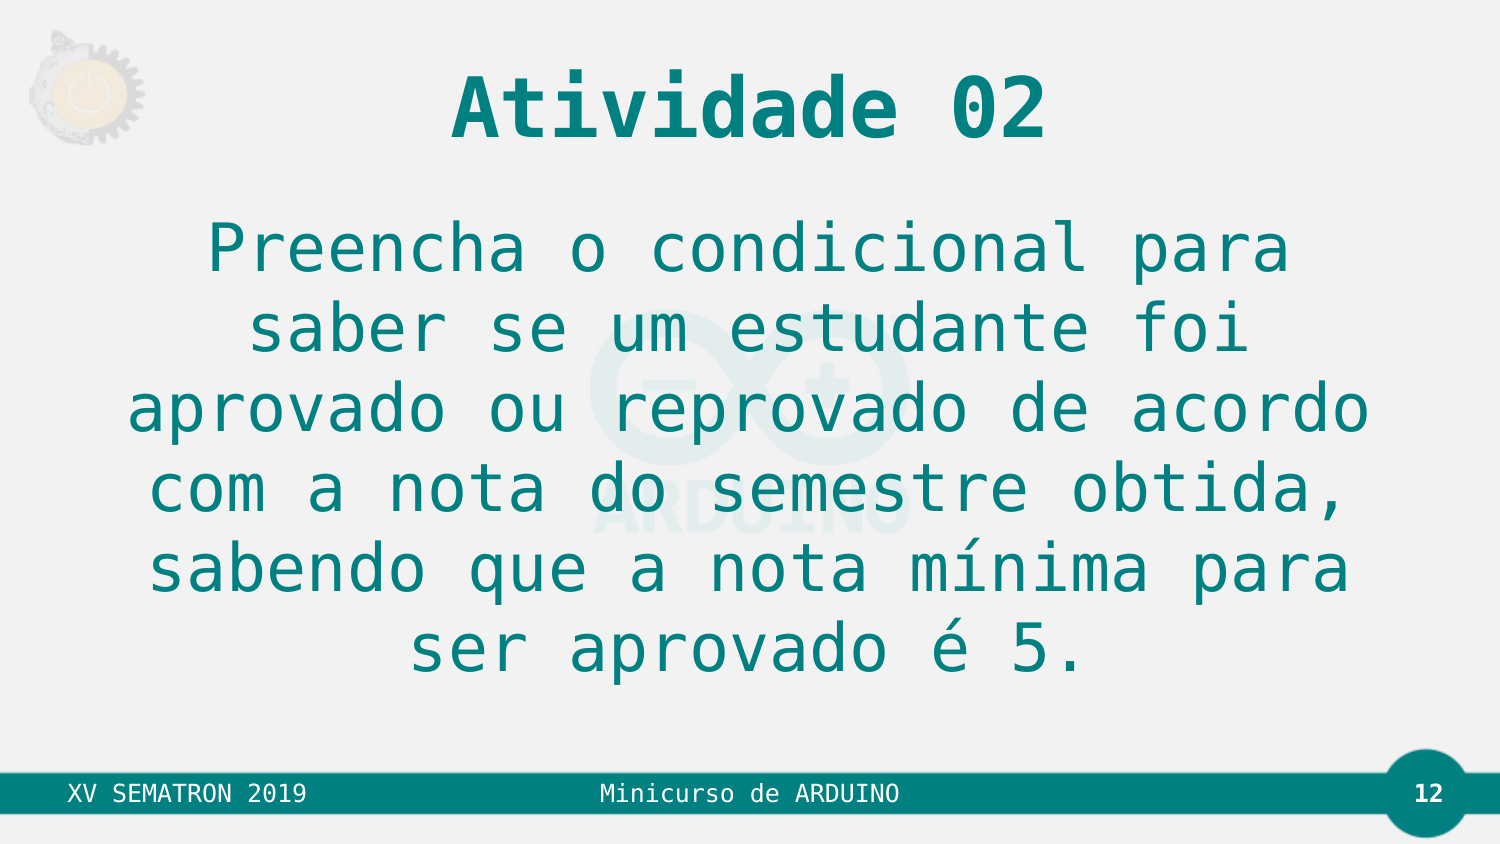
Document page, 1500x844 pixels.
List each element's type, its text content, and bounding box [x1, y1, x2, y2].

slide_number 12 [1098, 770, 1459, 815]
title Atividade 02 [75, 33, 1425, 175]
picture [0, 0, 1500, 844]
list Preencha o condicional para saber se um estudante foi aprovado ou reprovado de acordo com a nota do semestre obtida, sabendo que a nota mínima para ser aprovado é 5. [75, 196, 1425, 754]
